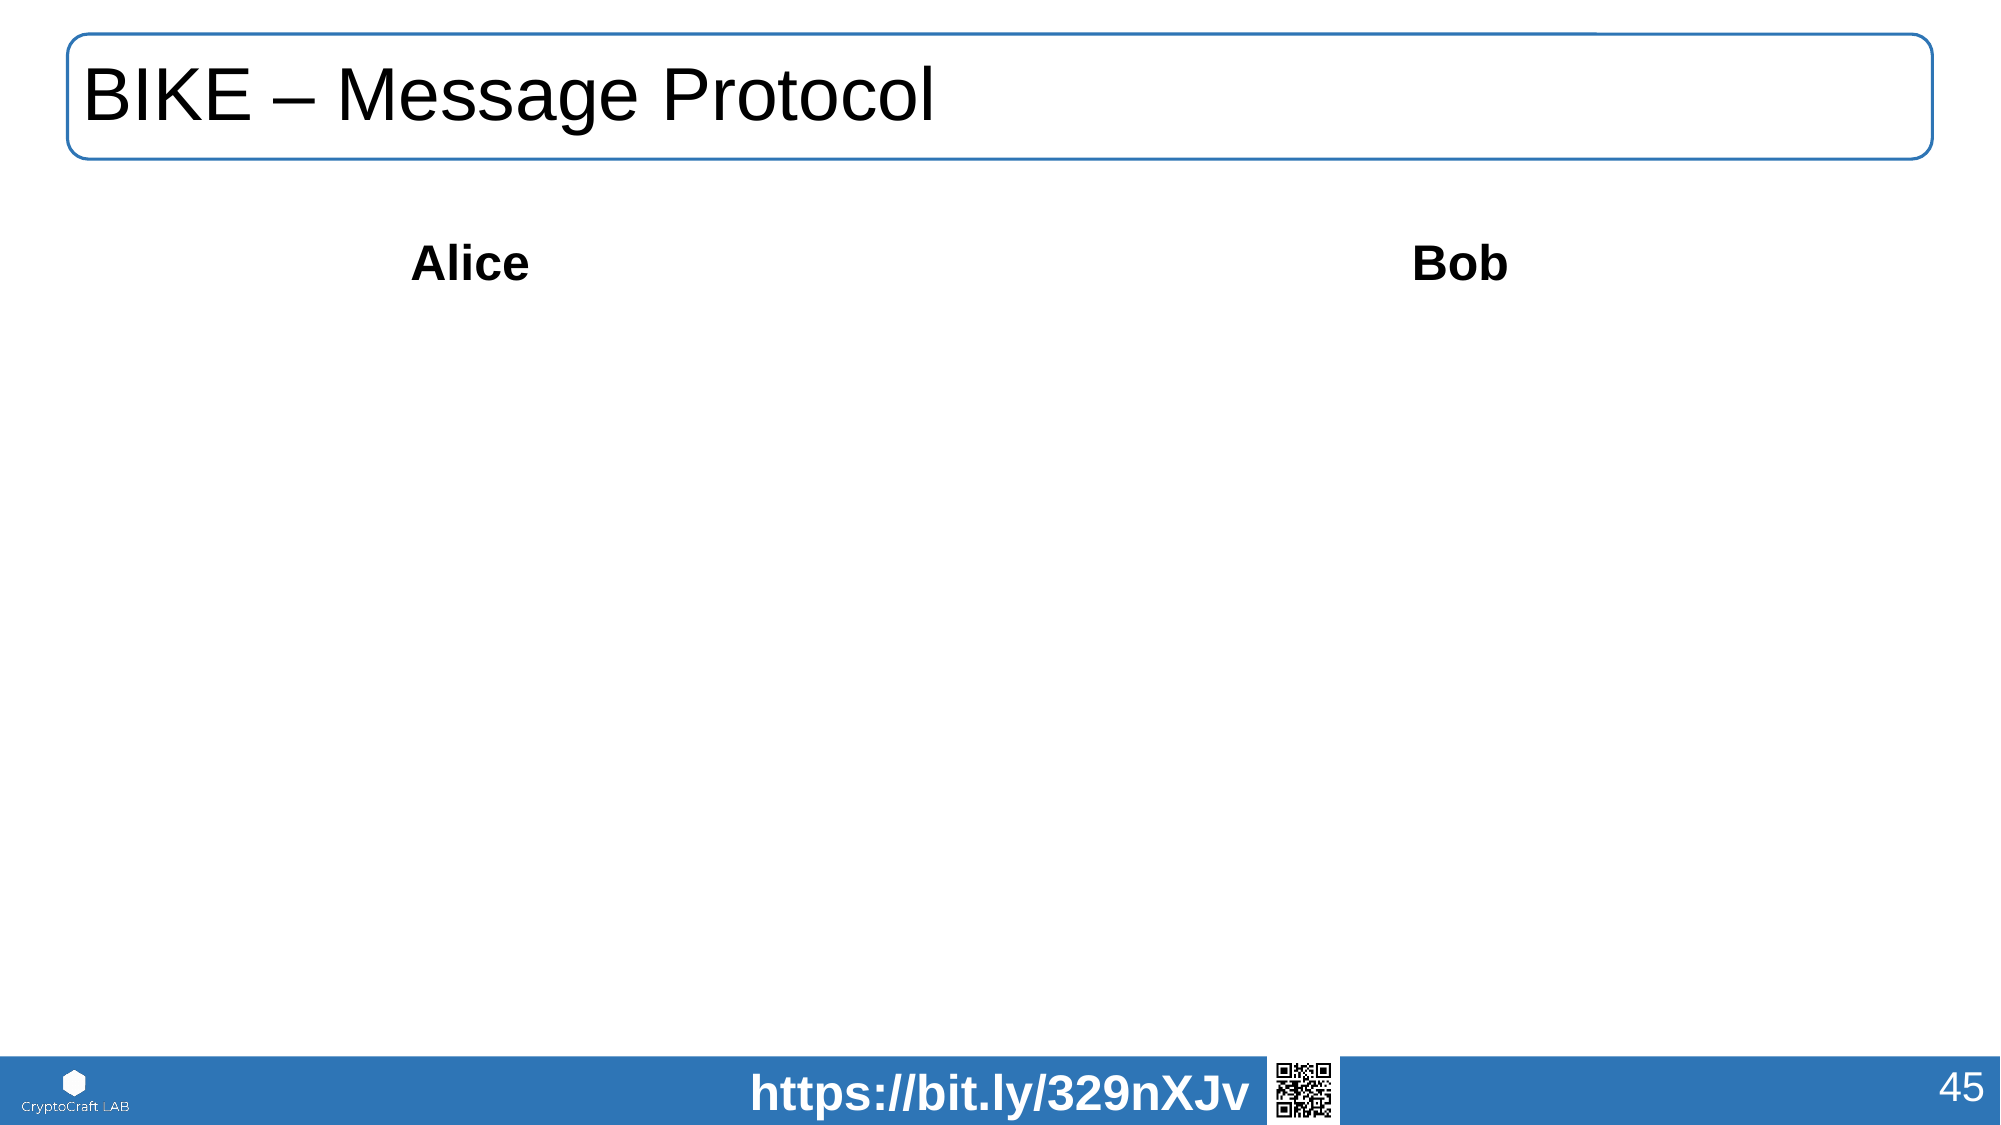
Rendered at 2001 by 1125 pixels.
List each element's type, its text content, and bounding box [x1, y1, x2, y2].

picture [1267, 1054, 1340, 1125]
text_box Bob [1397, 223, 1524, 299]
text_box Alice [395, 223, 545, 299]
title BIKE – Message Protocol [67, 34, 1933, 160]
picture [13, 1061, 138, 1123]
